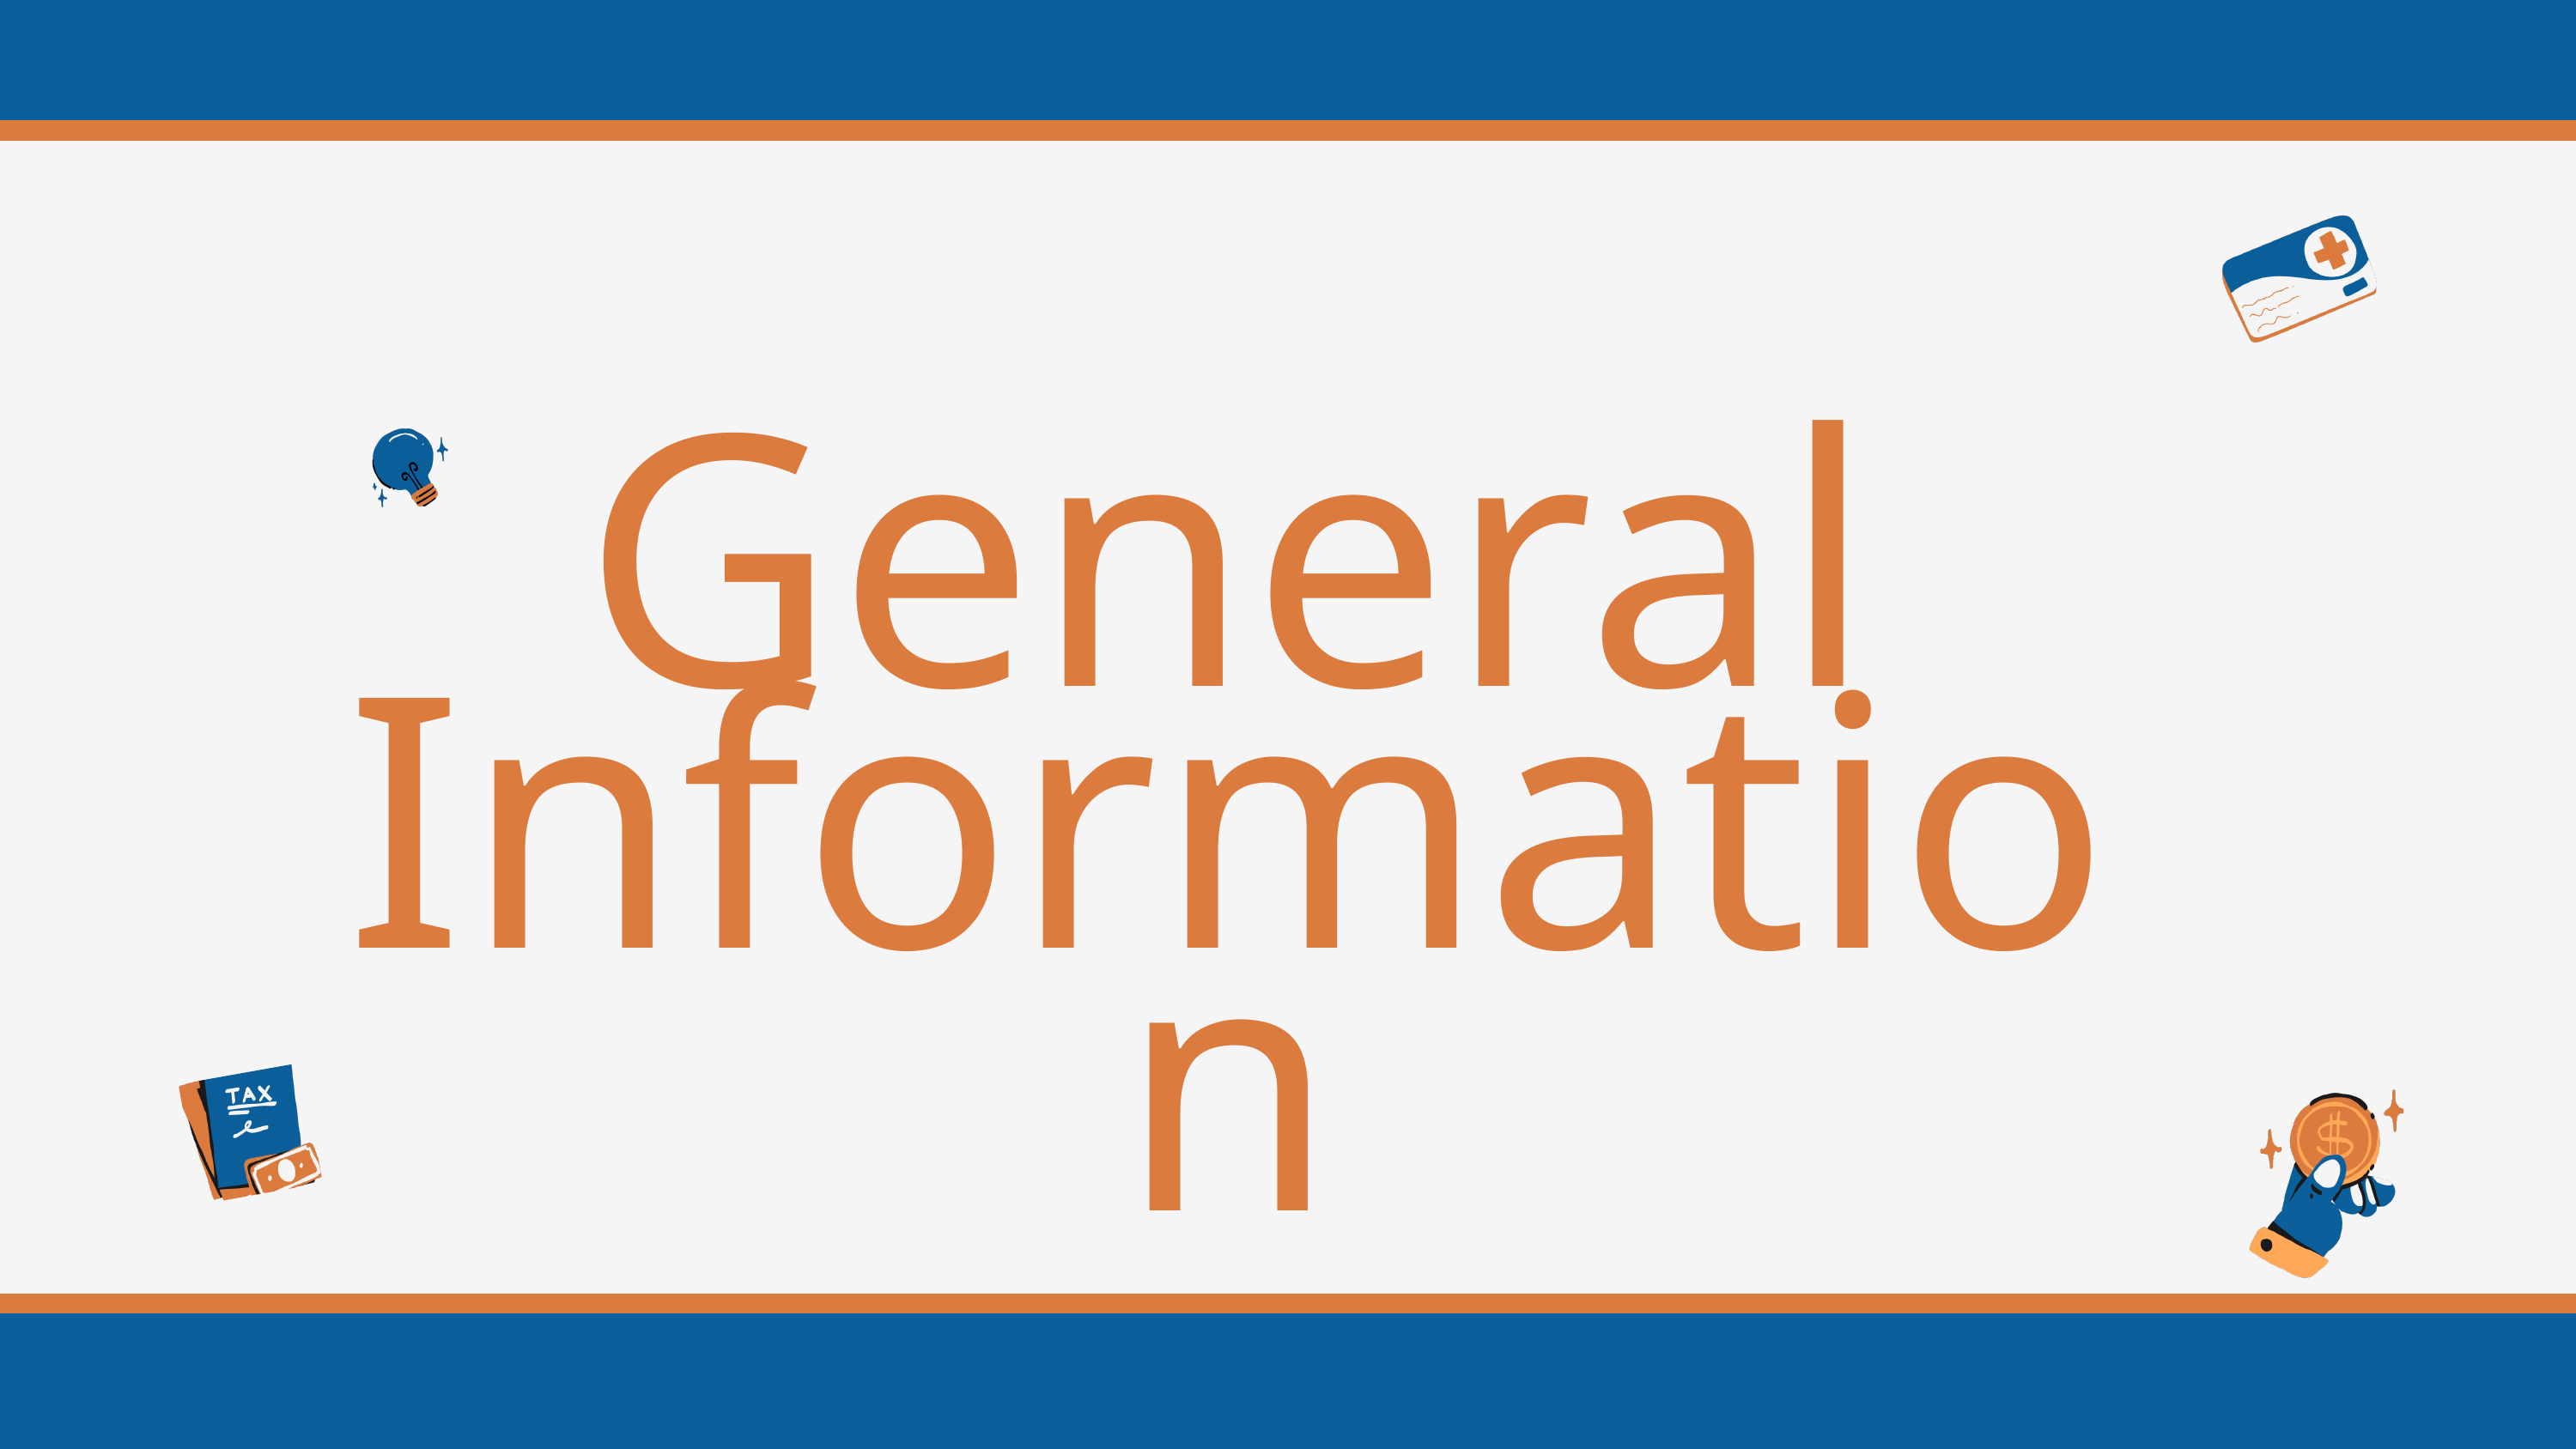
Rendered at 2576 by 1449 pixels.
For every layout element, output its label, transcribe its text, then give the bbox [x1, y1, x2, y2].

text_box [2221, 214, 2377, 343]
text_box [0, 0, 2576, 131]
text_box [178, 1071, 250, 1205]
text_box [2248, 1088, 2404, 1278]
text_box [0, 1303, 2576, 1449]
text_box [372, 428, 448, 493]
text_box General Information [250, 493, 2207, 1282]
